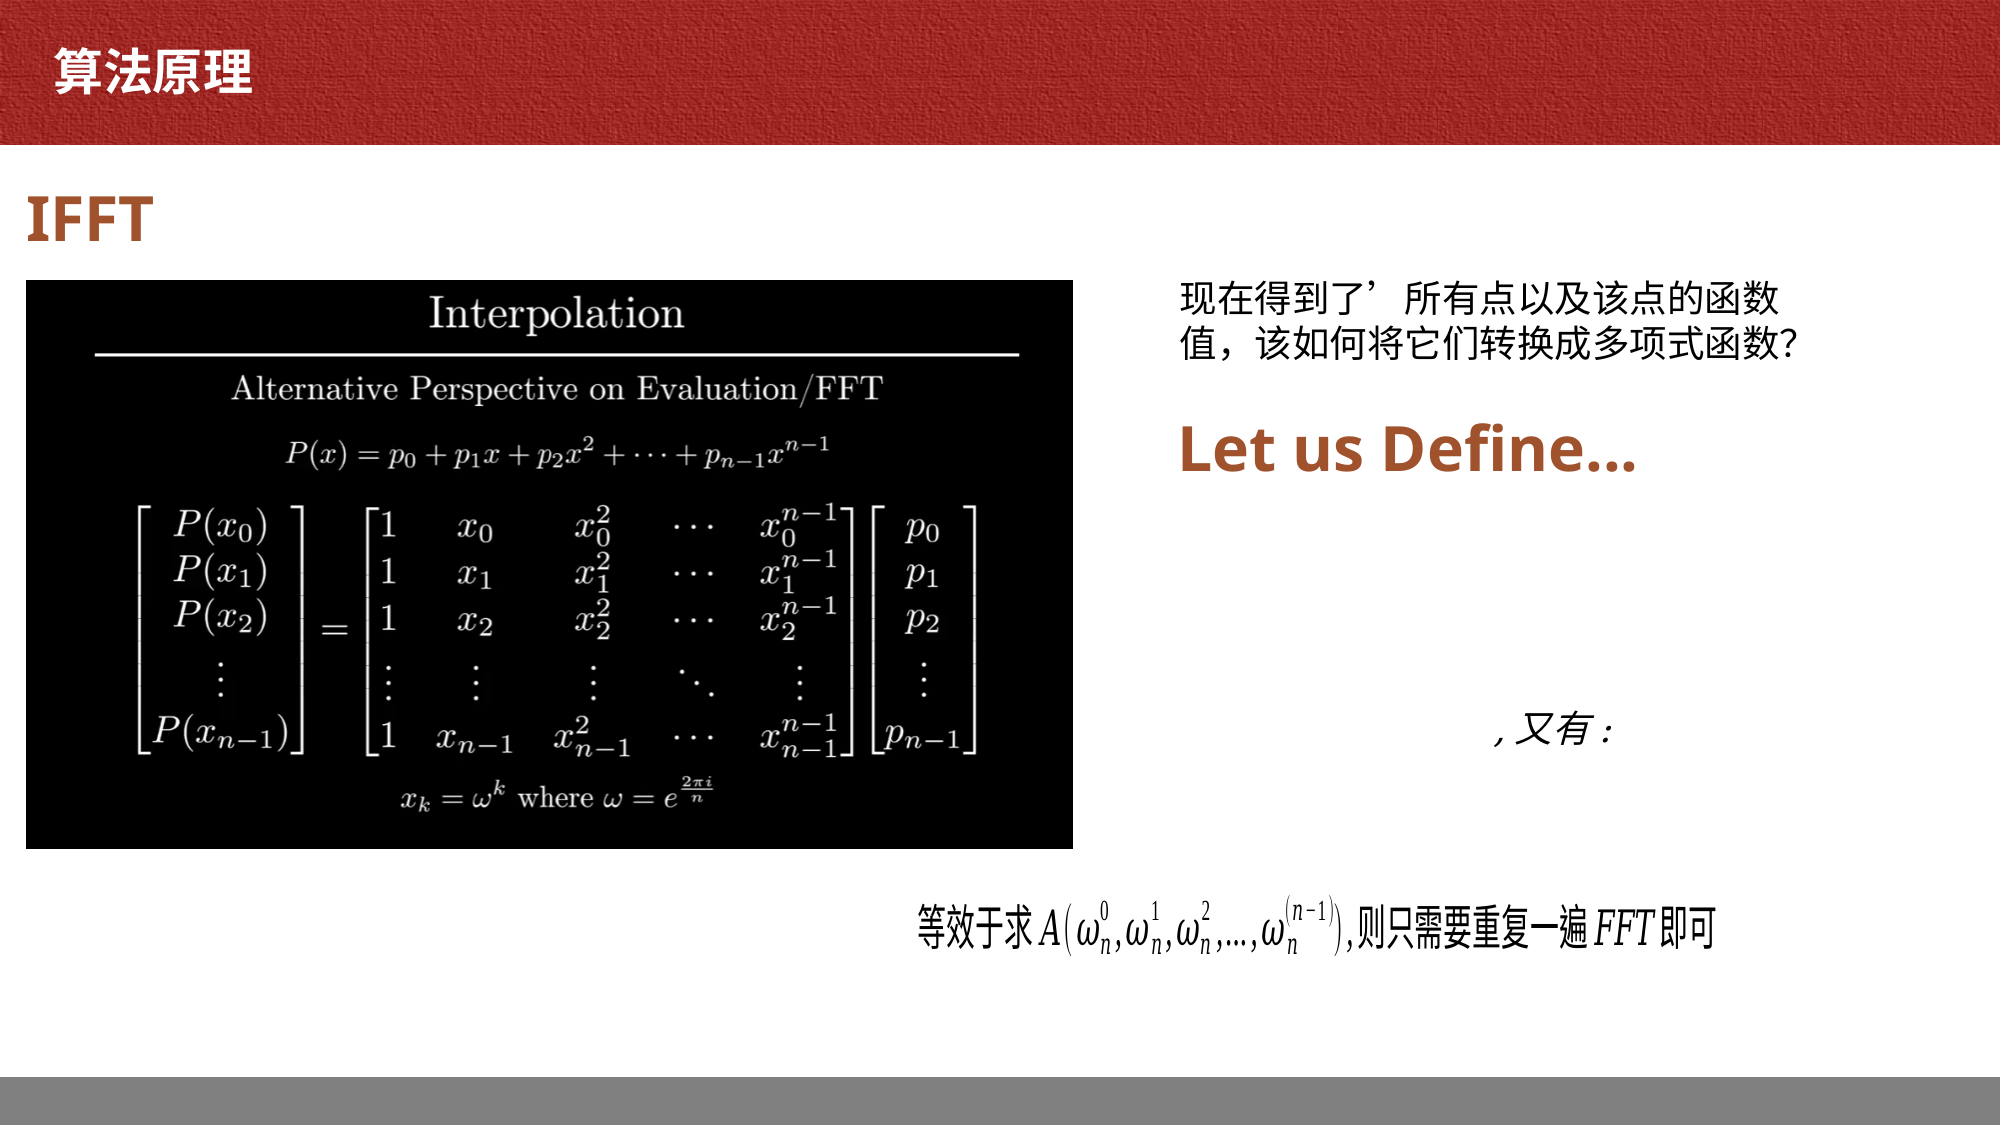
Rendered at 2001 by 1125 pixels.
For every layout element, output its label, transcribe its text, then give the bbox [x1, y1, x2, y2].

text_box Let us Define... [1177, 408, 1704, 484]
picture [0, 0, 2000, 146]
text_box [0, 1077, 2000, 1125]
text_box 现在得到了’所有点以及该点的函数值，该如何将它们转换成多项式函数？ [1164, 267, 1820, 376]
picture [26, 280, 1074, 849]
text_box IFFT [26, 179, 1974, 255]
